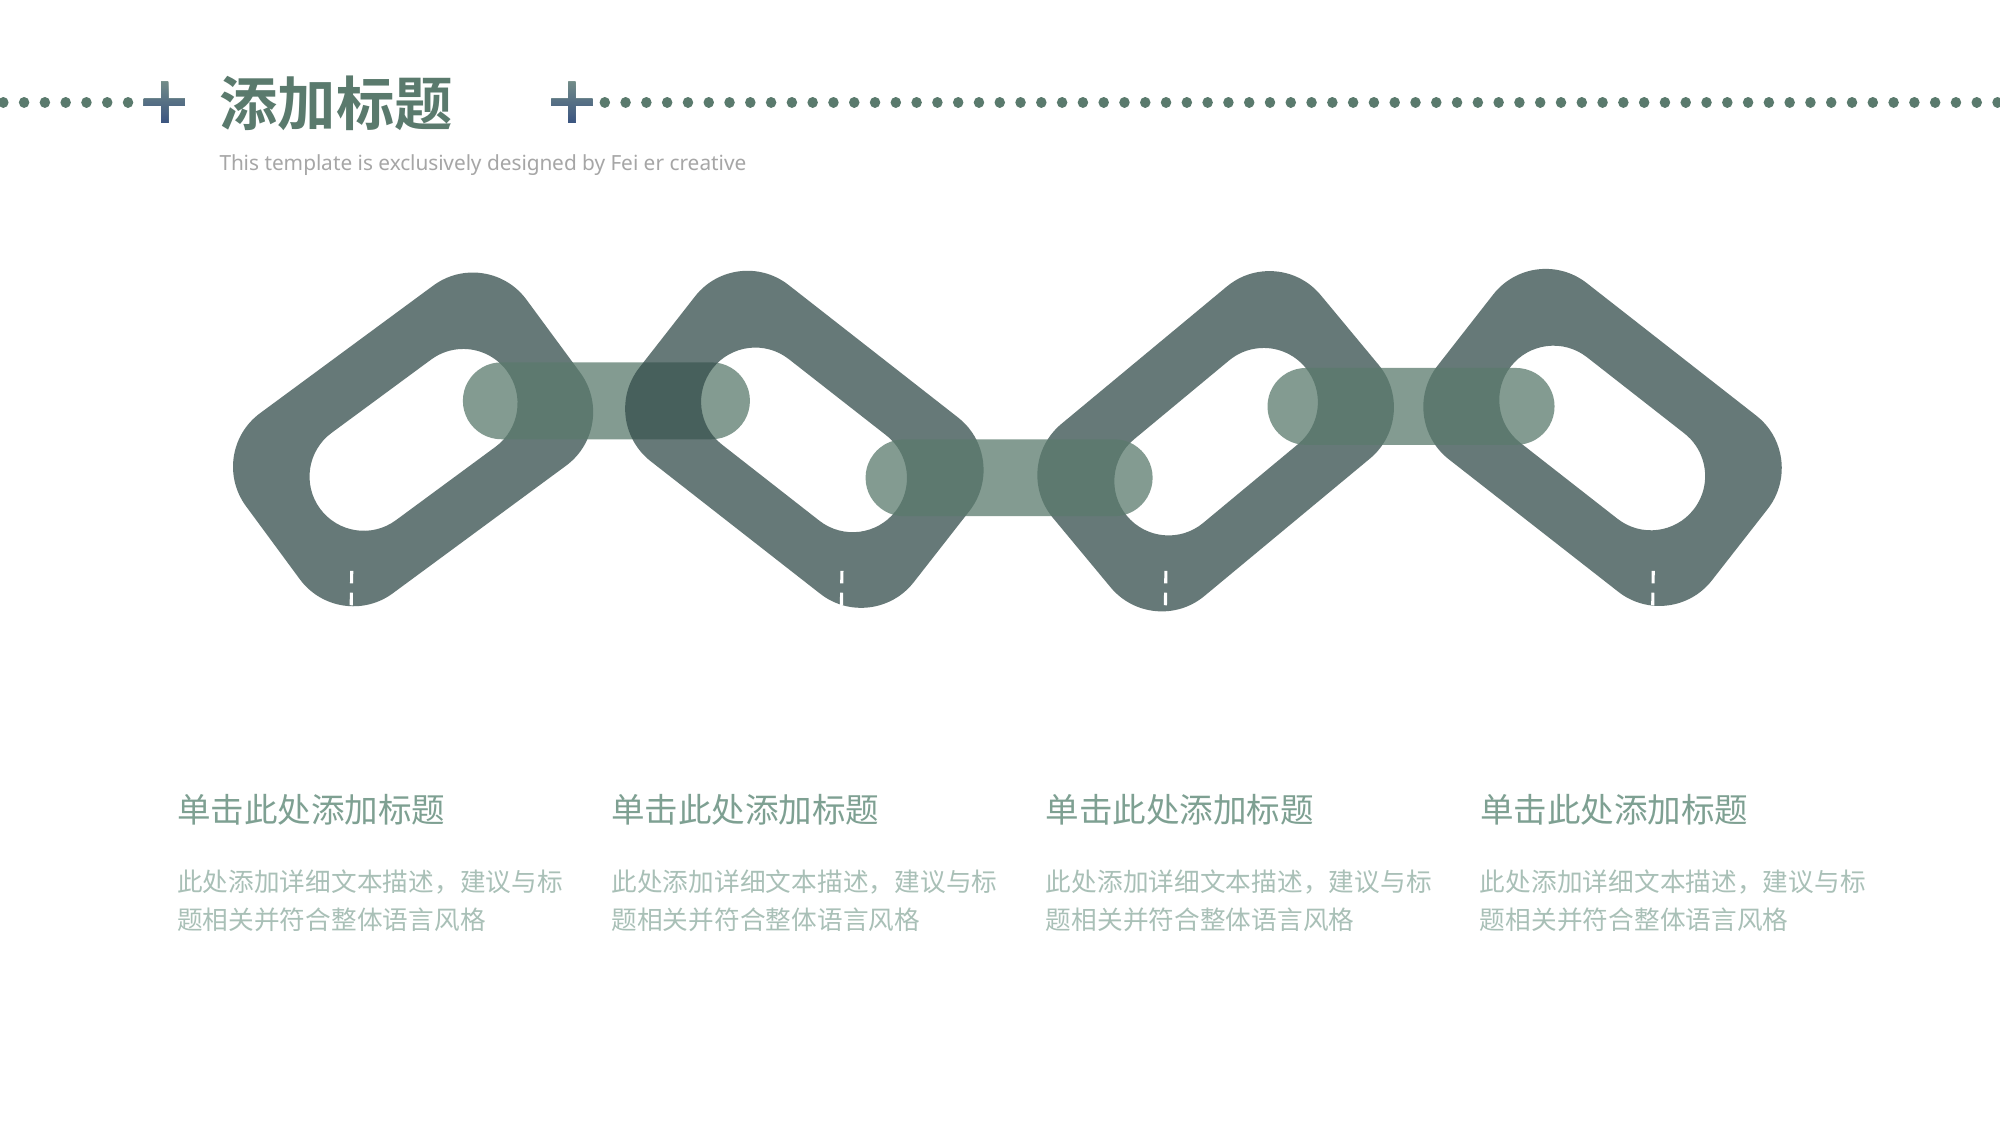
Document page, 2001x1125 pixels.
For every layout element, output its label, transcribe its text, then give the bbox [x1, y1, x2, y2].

text_box [1434, 267, 1783, 607]
text_box [231, 271, 588, 608]
text_box [703, 362, 751, 440]
text_box [1047, 270, 1381, 442]
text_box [543, 74, 600, 131]
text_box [348, 570, 352, 765]
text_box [162, 792, 596, 940]
text_box [864, 438, 1154, 518]
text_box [136, 74, 193, 131]
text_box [1465, 792, 1936, 940]
text_box This template is exclusively designed by Fei er creative [204, 142, 1029, 182]
text_box [624, 269, 977, 609]
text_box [596, 792, 1031, 940]
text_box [1650, 570, 1654, 765]
text_box [1051, 445, 1383, 613]
text_box 添加标题 [204, 59, 532, 142]
text_box [1266, 366, 1556, 446]
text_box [1031, 792, 1465, 940]
text_box [461, 361, 642, 441]
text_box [1162, 570, 1166, 765]
